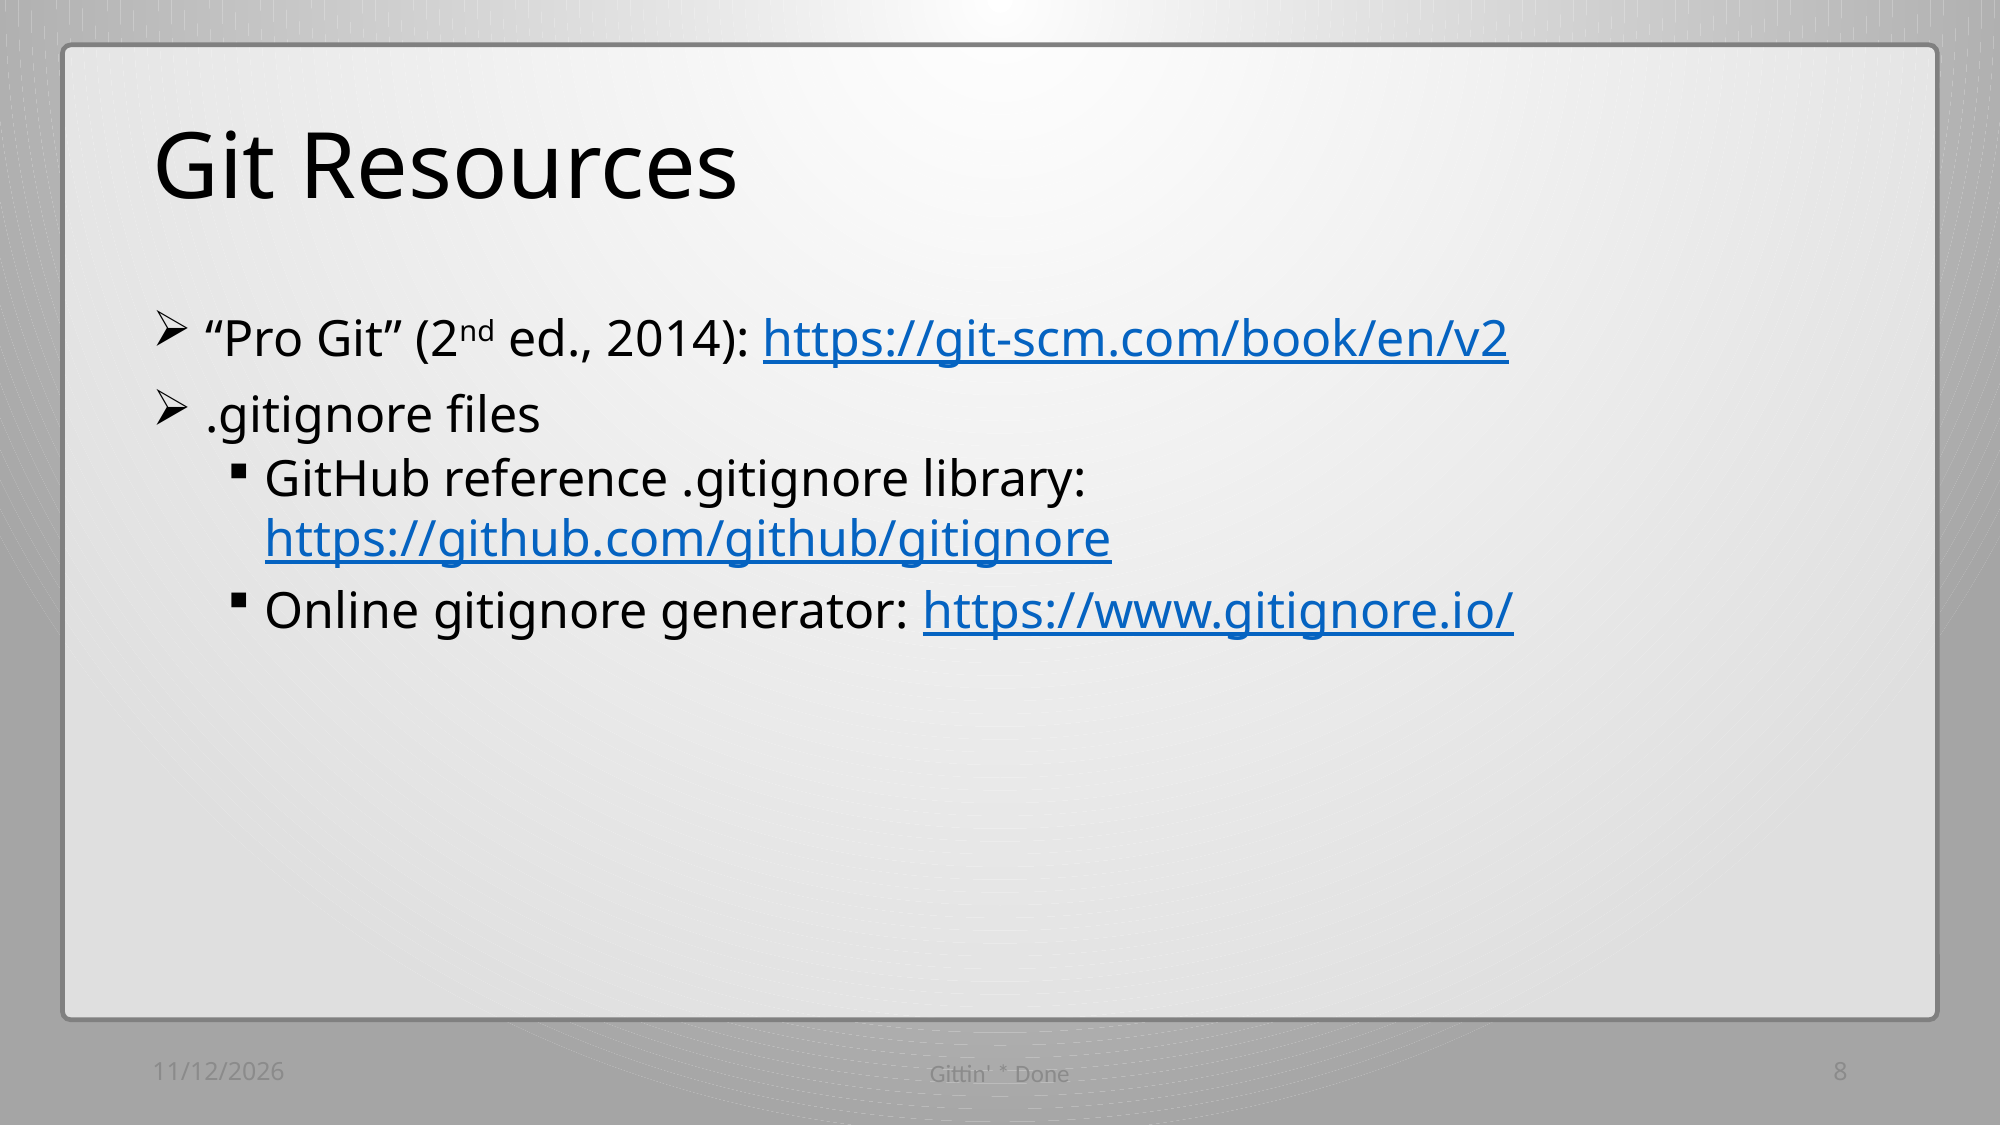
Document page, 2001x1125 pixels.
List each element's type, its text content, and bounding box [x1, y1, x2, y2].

footer Gittin' * Done [662, 1042, 1338, 1103]
title Git Resources [137, 59, 1863, 278]
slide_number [137, 1042, 588, 1103]
list “Pro Git” (2nd ed., 2014): https://git-scm.com/book/en/v2 .gitignore files GitHub reference .gitignore library: https://github.com/github/gitignore Online gitignore generator: https://www.gitignore.io/ [137, 299, 1863, 1014]
slide_number 8 [1412, 1042, 1863, 1103]
